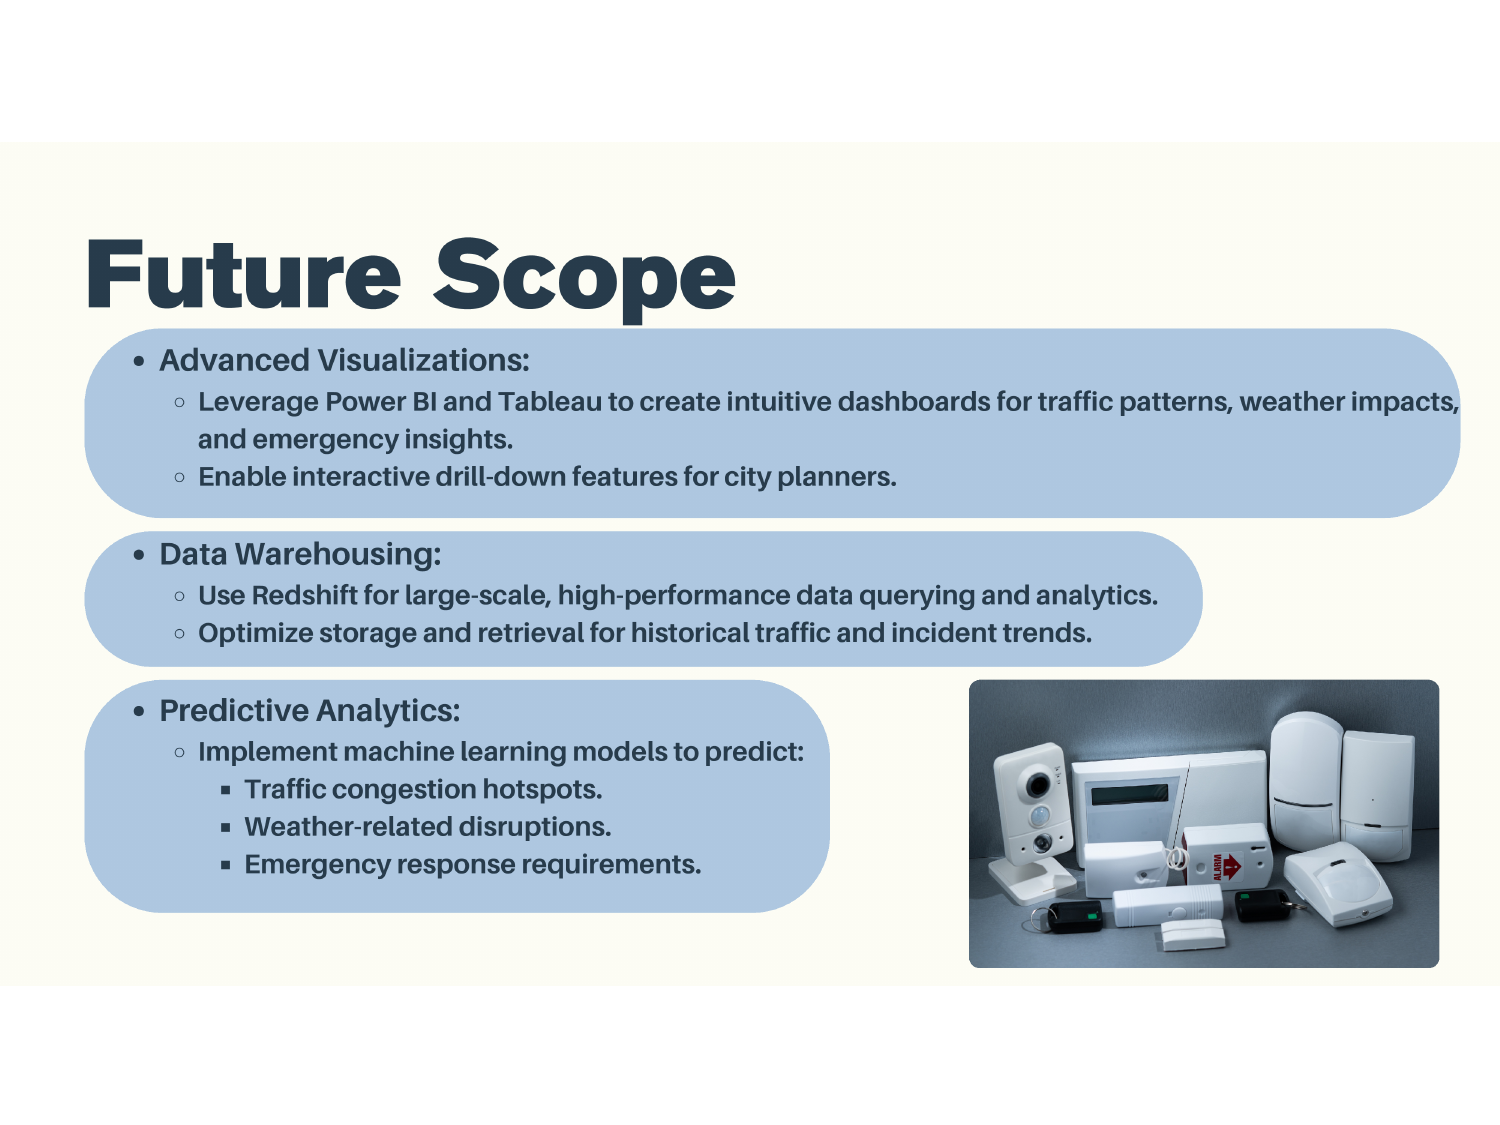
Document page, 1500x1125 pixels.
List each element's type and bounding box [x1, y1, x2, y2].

picture [0, 141, 1500, 987]
